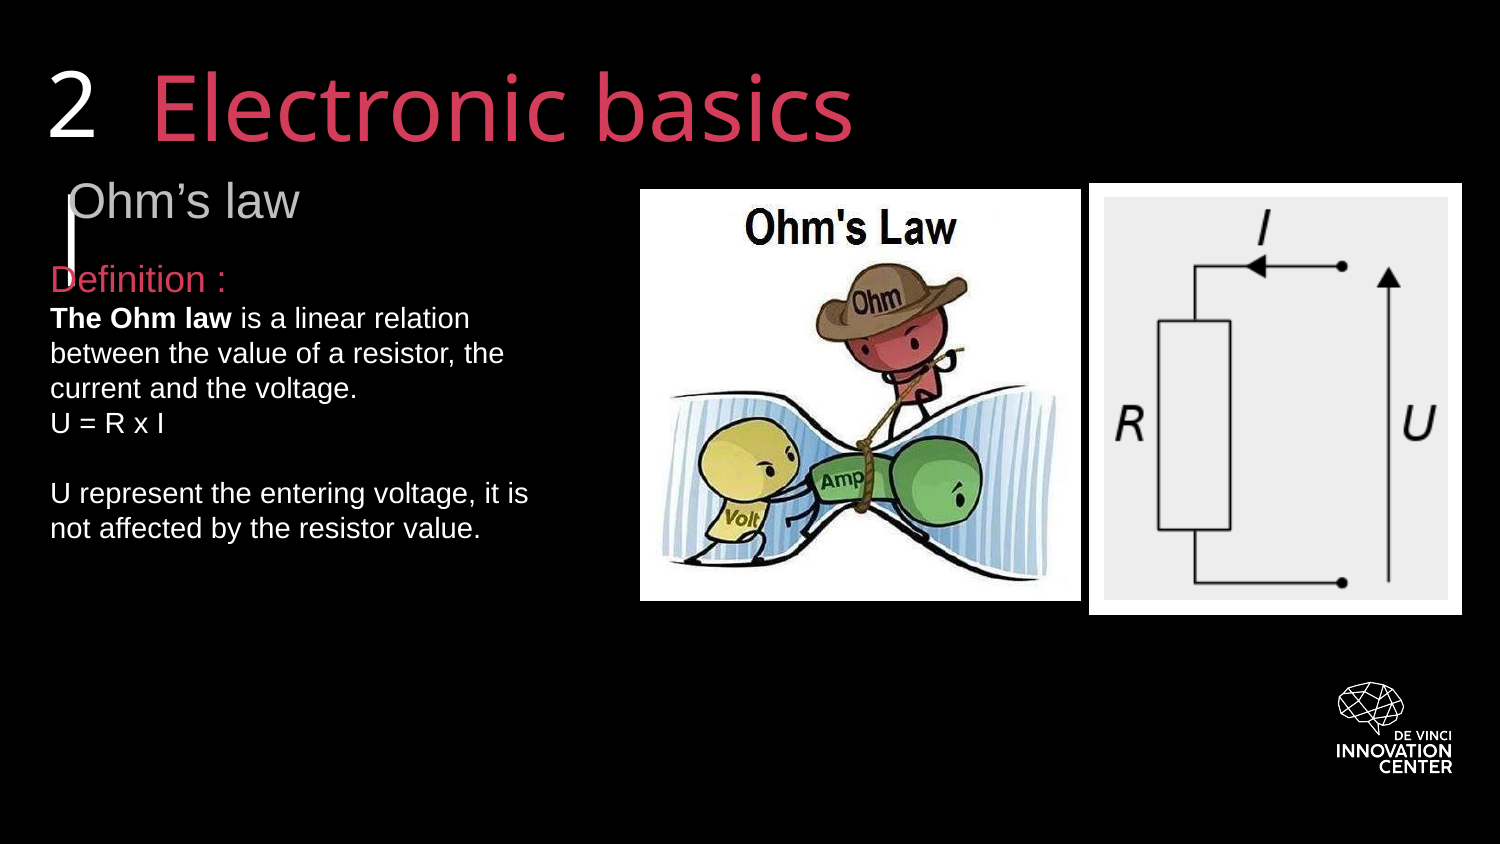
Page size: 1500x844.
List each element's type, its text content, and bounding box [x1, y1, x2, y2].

text_box Definition : The Ohm law is a linear relation between the value of a resistor, the current and the voltage. U = R x I U represent the entering voltage, it is not affected by the resistor value. [35, 247, 546, 682]
picture [640, 189, 1081, 601]
list 2| [12, 14, 144, 147]
picture [1320, 656, 1471, 807]
picture [1103, 197, 1448, 601]
list Electronic basics [115, 18, 877, 166]
text_box Ohm’s law [52, 150, 546, 248]
